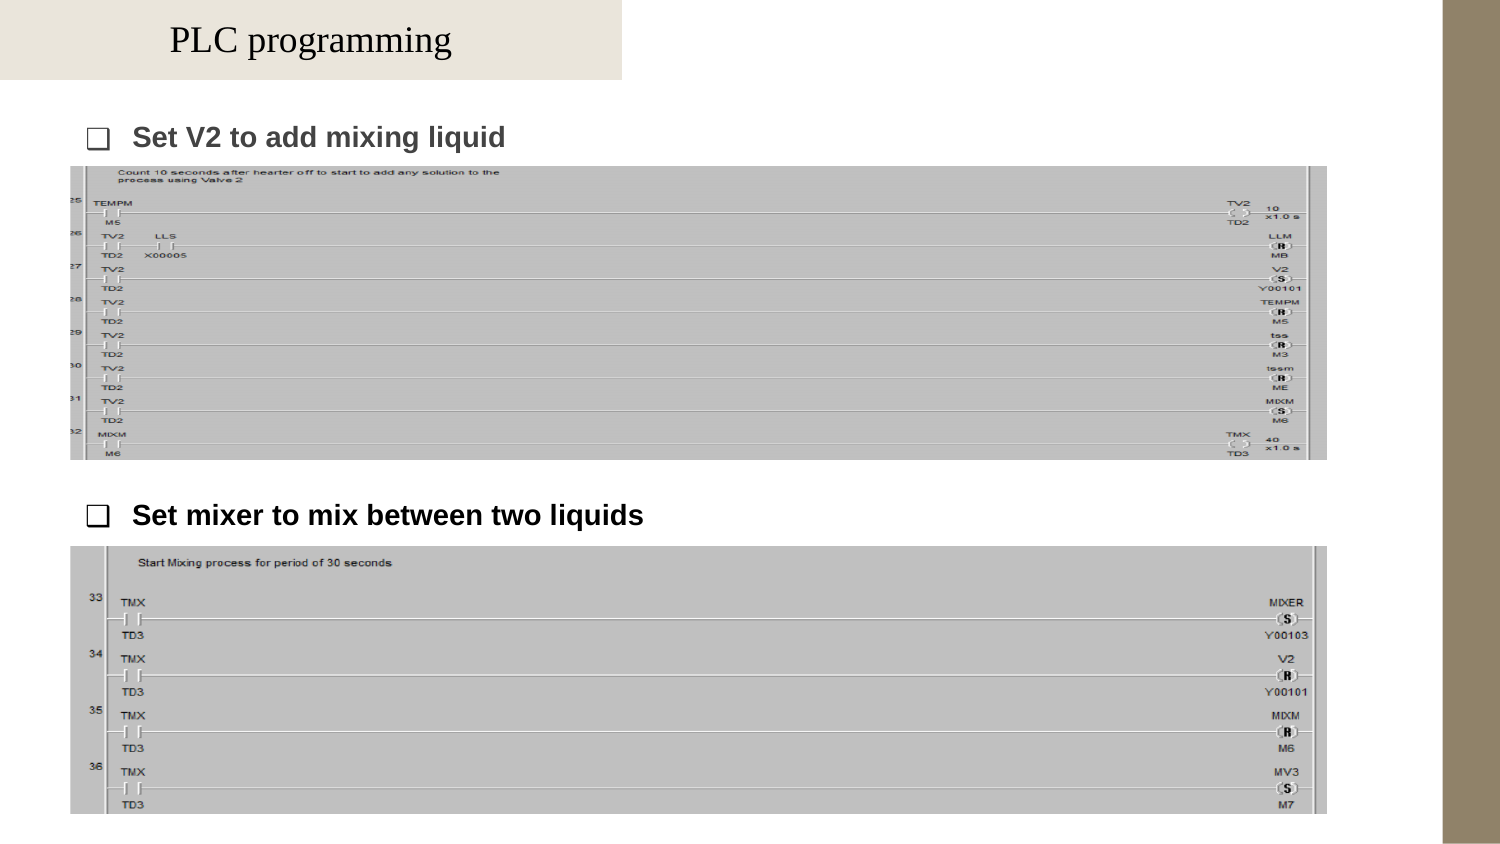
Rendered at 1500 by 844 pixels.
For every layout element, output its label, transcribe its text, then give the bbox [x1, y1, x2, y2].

picture [70, 165, 1328, 461]
text_box Set mixer to mix between two liquids [70, 488, 1001, 544]
text_box Set V2 to add mixing liquid [70, 103, 607, 165]
title PLC programming [0, 0, 622, 80]
picture [70, 546, 1328, 814]
text_box [1442, 0, 1500, 844]
